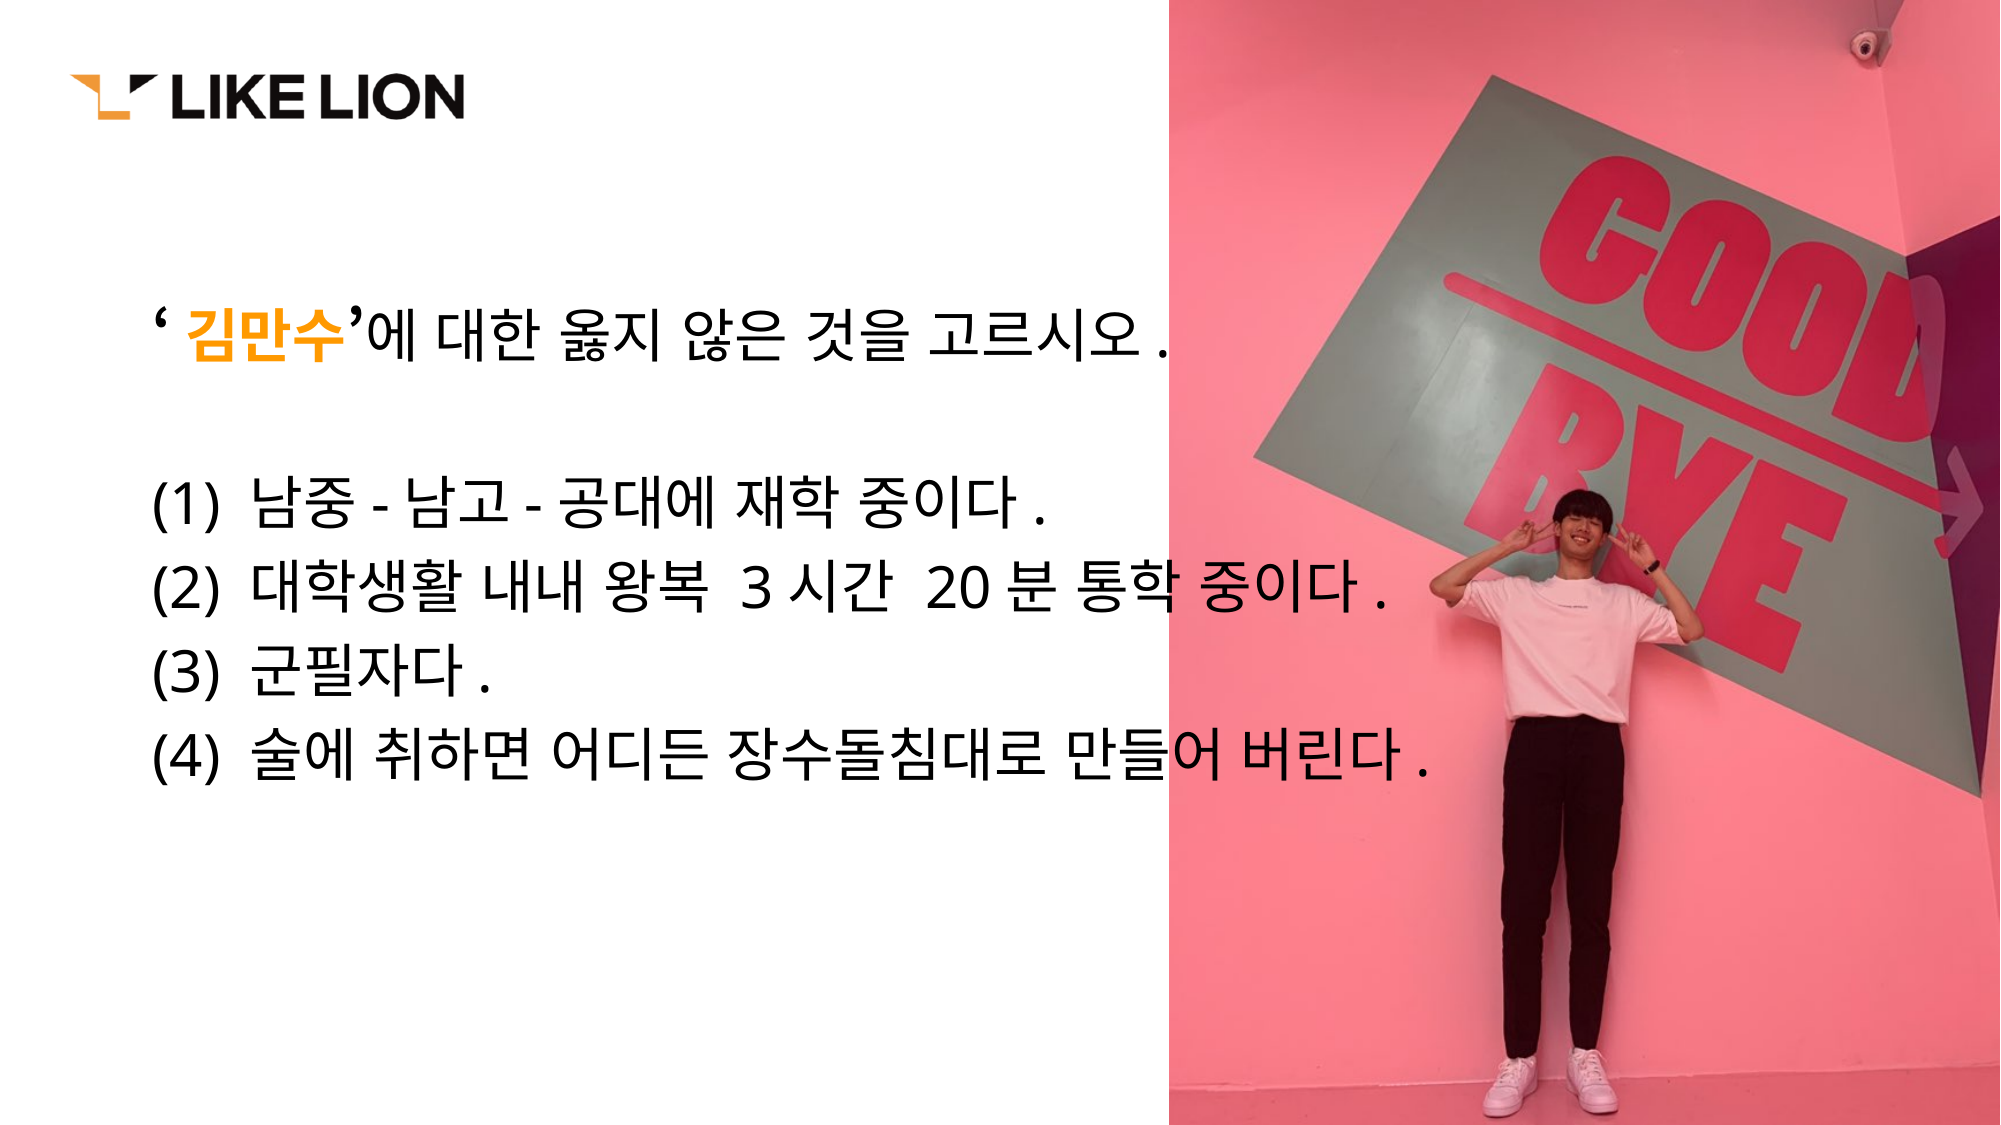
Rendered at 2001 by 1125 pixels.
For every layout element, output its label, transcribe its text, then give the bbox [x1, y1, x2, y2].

picture [1169, 0, 2000, 1125]
list ‘김만수’에 대한 옳지 않은 것을 고르시오. (1) 남중-남고-공대에 재학 중이다. (2) 대학생활 내내 왕복 3시간 20분 통학 중이다. (3) 군필자다. (4) 술에 취하면 어디든 장수돌침대로 만들어 버린다. [137, 299, 1169, 1014]
picture [54, 57, 484, 138]
